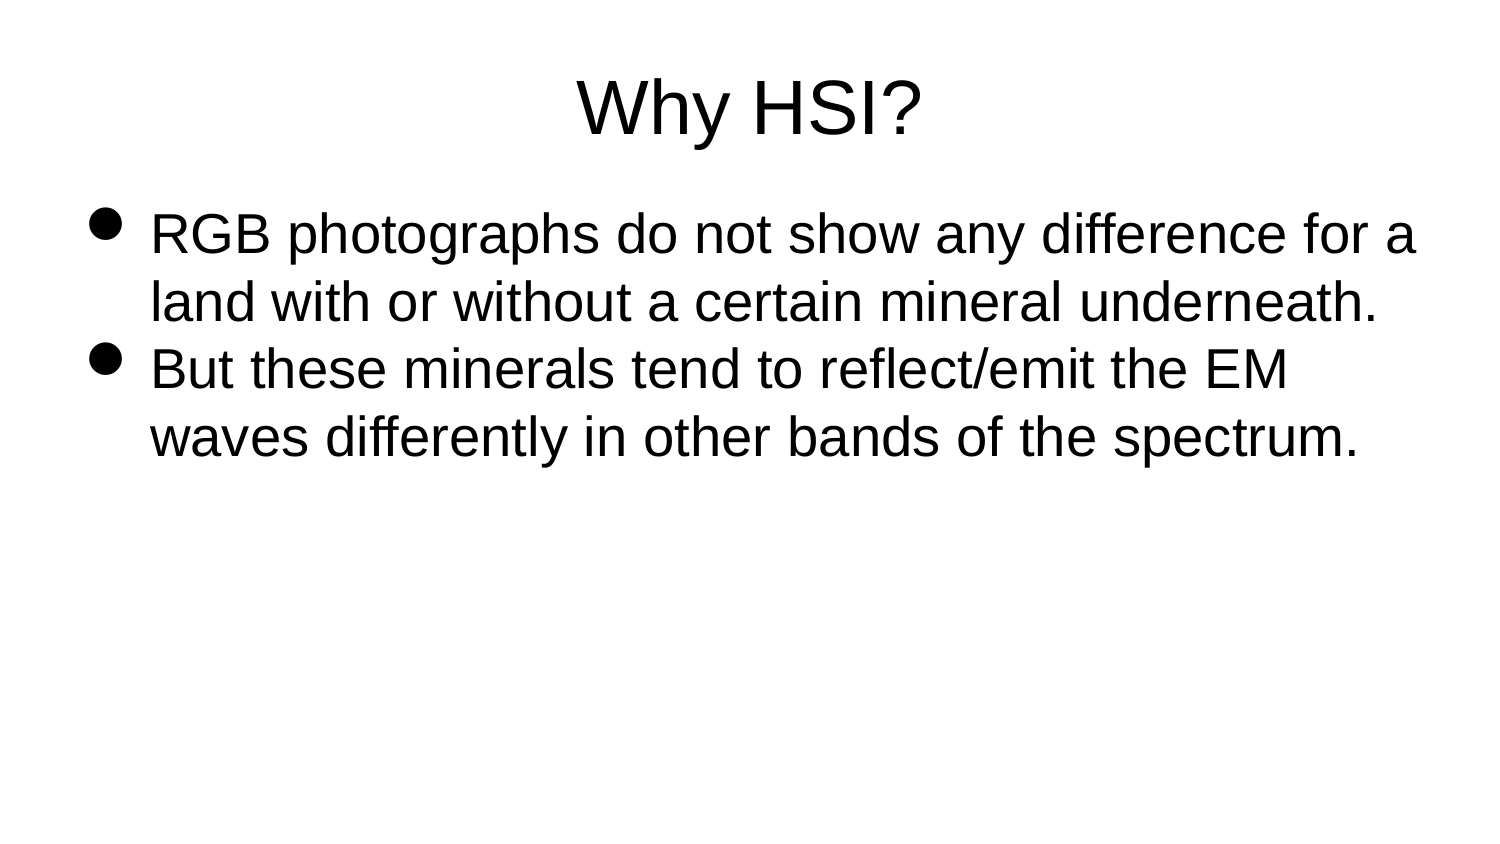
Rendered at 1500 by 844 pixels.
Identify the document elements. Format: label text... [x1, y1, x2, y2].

text_box RGB photographs do not show any difference for a land with or without a certain mineral underneath. But these minerals tend to reflect/emit the EM waves differently in other bands of the spectrum. [75, 197, 1425, 687]
text_box Why HSI? [75, 33, 1425, 175]
